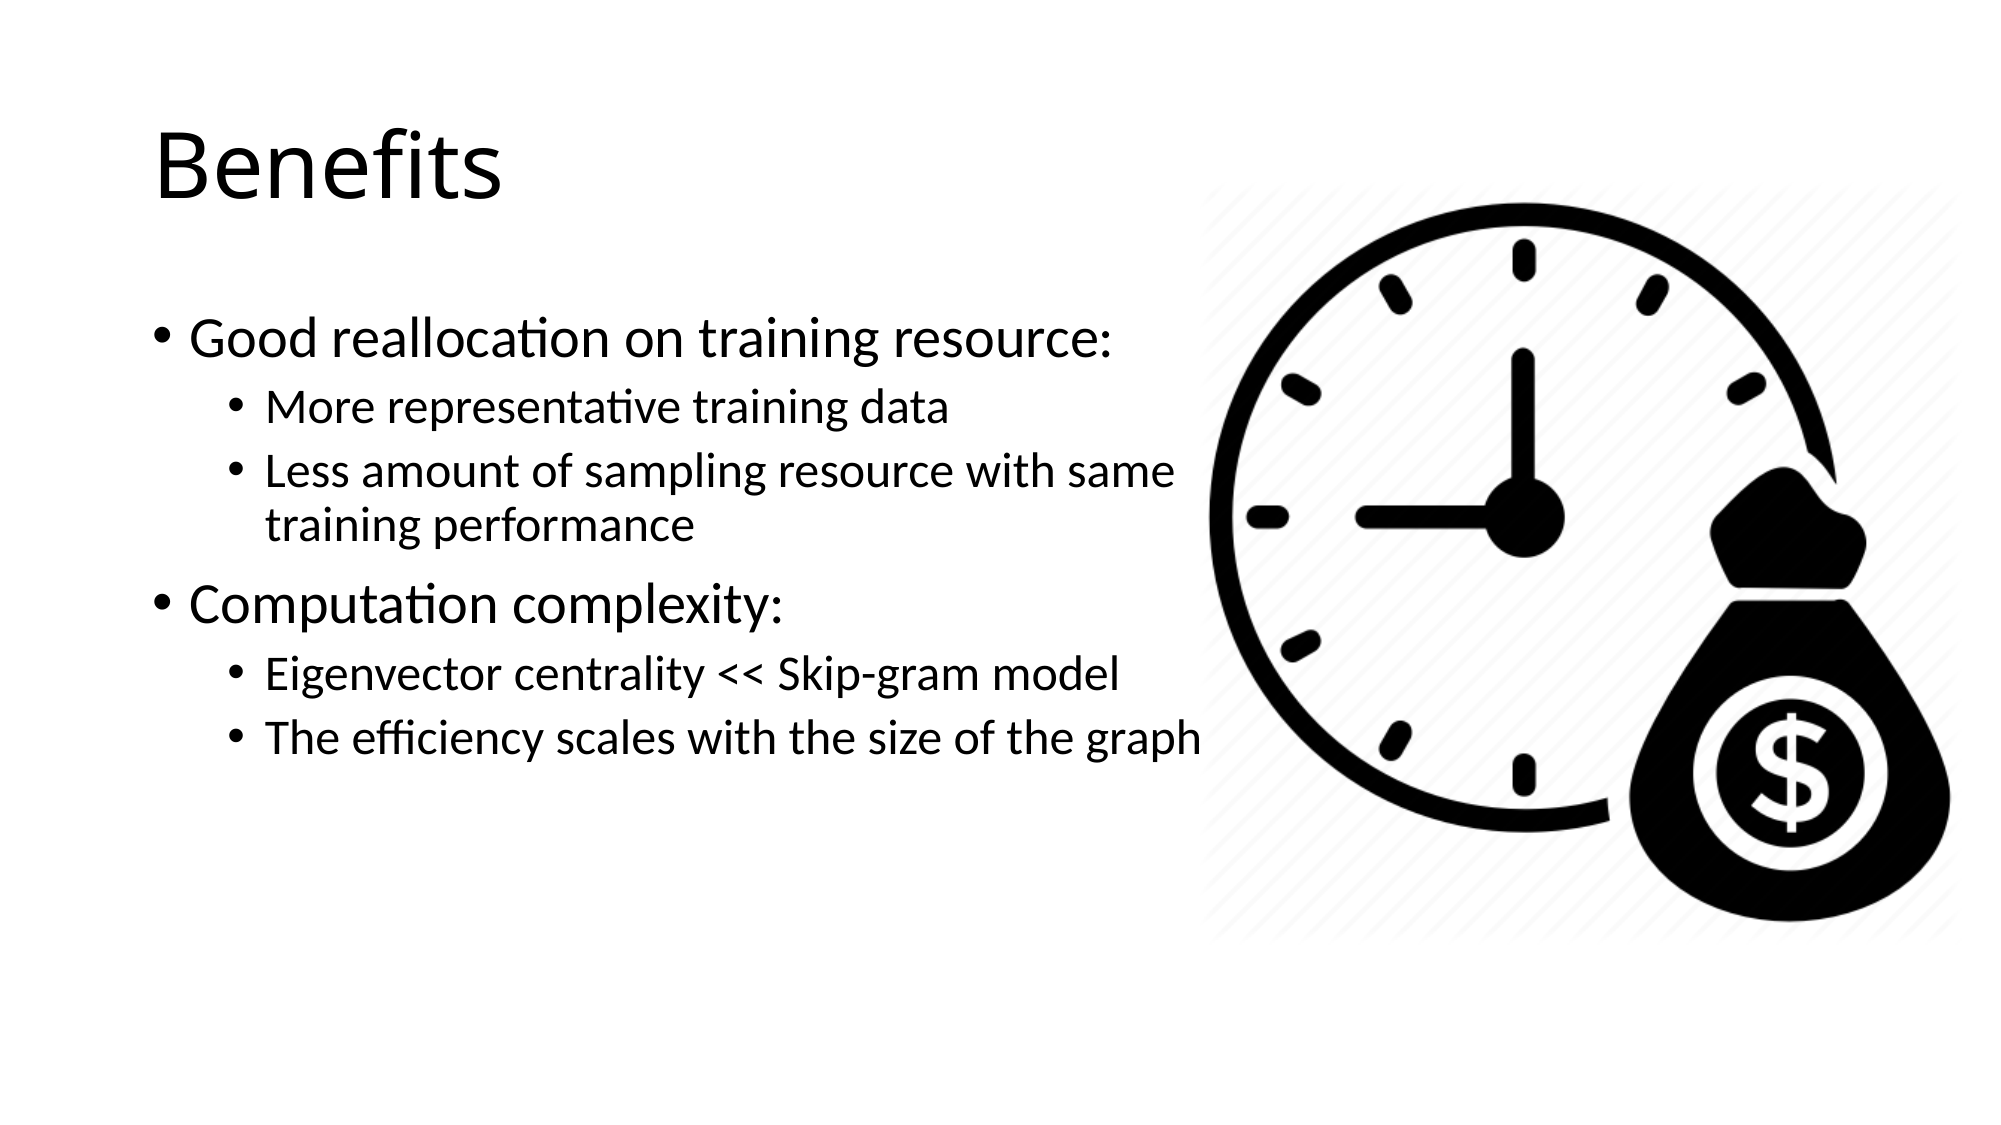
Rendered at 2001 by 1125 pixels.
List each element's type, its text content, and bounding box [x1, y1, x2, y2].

picture [1198, 180, 1962, 945]
list Good reallocation on training resource: More representative training data Less amount of sampling resource with same training performance Computation complexity: Eigenvector centrality << Skip-gram model The efficiency scales with the size of the graph [137, 299, 1347, 1014]
title Benefits [137, 59, 1863, 278]
